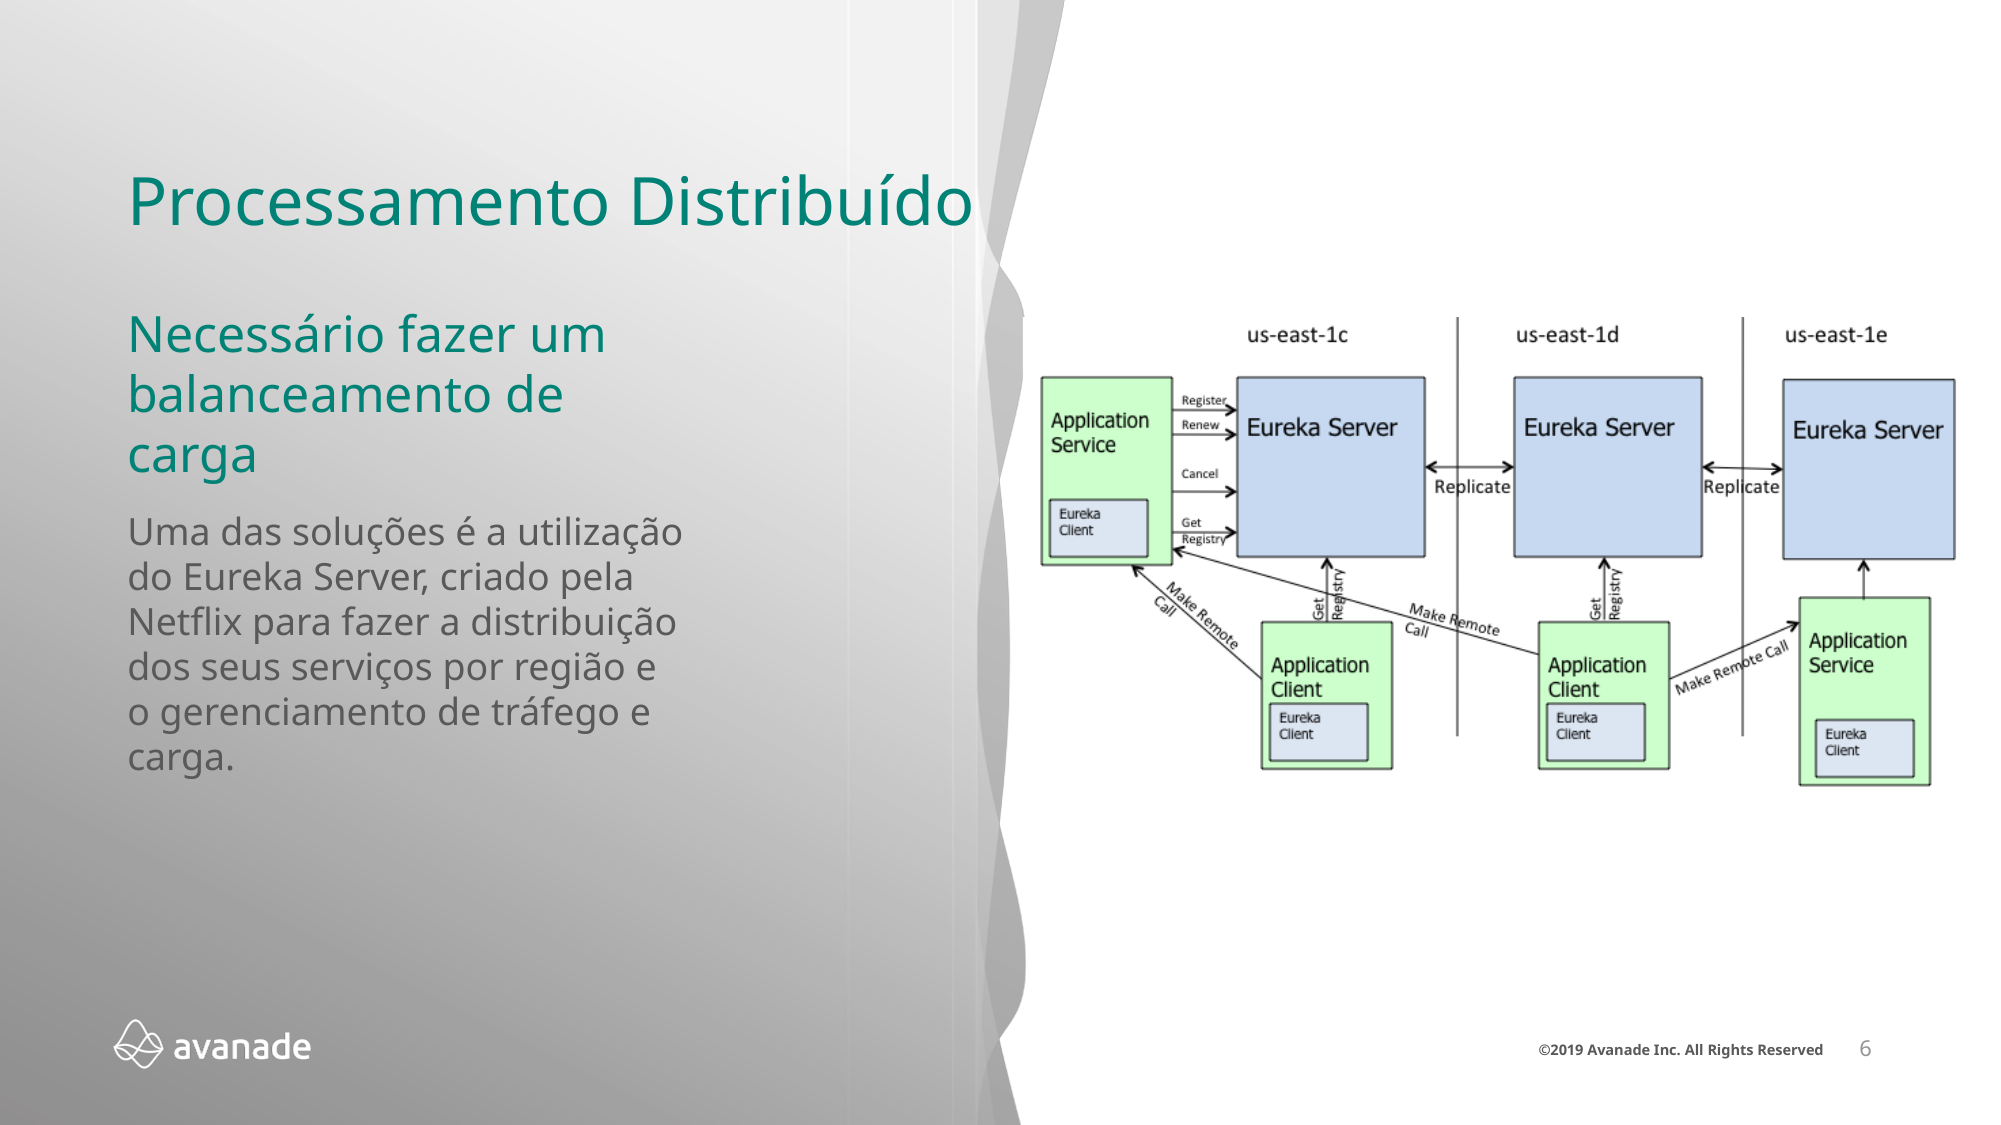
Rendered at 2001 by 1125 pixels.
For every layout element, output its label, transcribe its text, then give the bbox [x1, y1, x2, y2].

picture [0, 0, 1966, 1125]
text_box Processamento Distribuído [112, 151, 1363, 247]
text_box Necessário fazer um balanceamento de carga Uma das soluções é a utilização do Eureka Server, criado pela Netflix para fazer a distribuição dos seus serviços por região e o gerenciamento de tráfego e carga. [112, 295, 705, 830]
slide_number 6 [1829, 1019, 1902, 1080]
